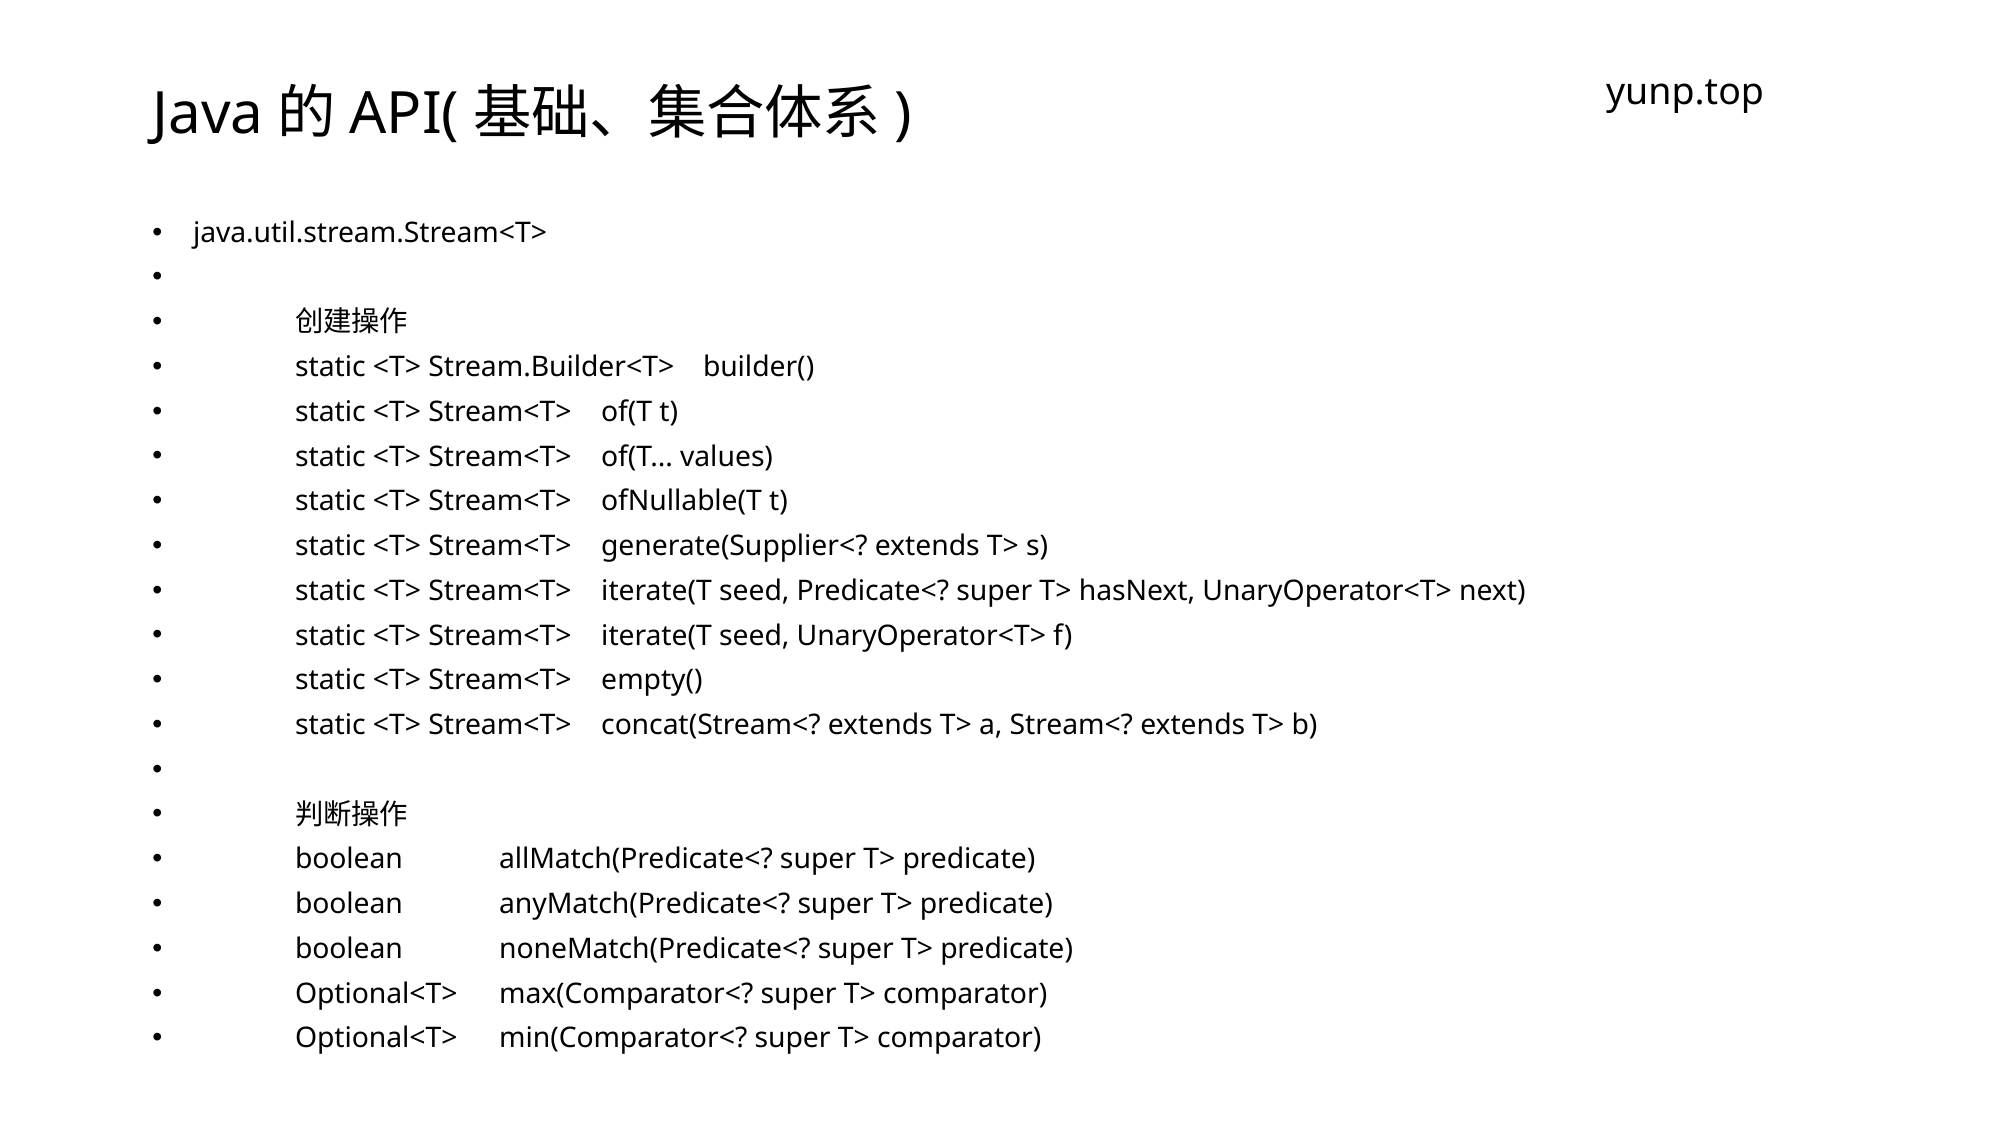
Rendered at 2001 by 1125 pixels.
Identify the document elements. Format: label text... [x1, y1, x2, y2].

title Java的API(基础、集合体系) [137, 59, 1592, 171]
text_box yunp.top [1591, 59, 1844, 120]
list java.util.stream.Stream<T> 创建操作 static <T> Stream.Builder<T> builder() static <T> Stream<T> of​(T t) static <T> Stream<T> of​(T... values) static <T> Stream<T> ofNullable​(T t) static <T> Stream<T> generate​(Supplier<? extends T> s) static <T> Stream<T> iterate​(T seed, Predicate<? super T> hasNext, UnaryOperator<T> next) static <T> Stream<T> iterate​(T seed, UnaryOperator<T> f) static <T> Stream<T> empty() static <T> Stream<T> concat​(Stream<? extends T> a, Stream<? extends T> b) 判断操作 boolean allMatch​(Predicate<? super T> predicate) boolean anyMatch​(Predicate<? super T> predicate) boolean noneMatch​(Predicate<? super T> predicate) Optional<T> max​(Comparator<? super T> comparator) Optional<T> min​(Comparator<? super T> comparator) [137, 210, 1863, 1066]
